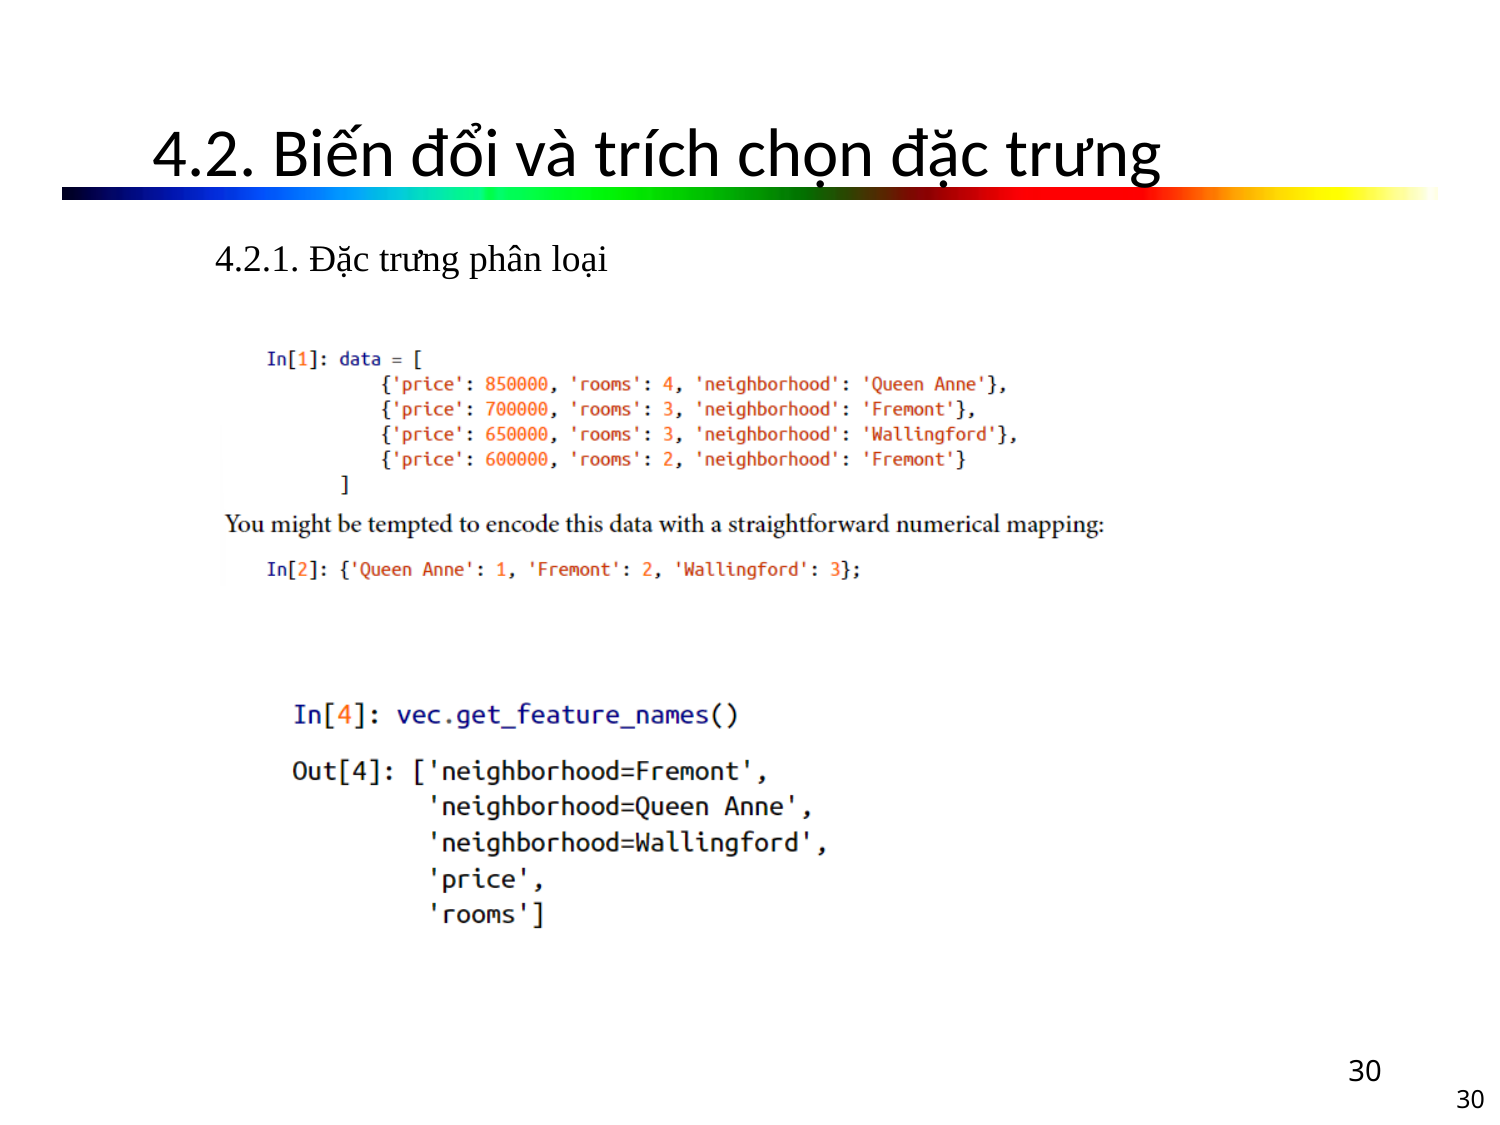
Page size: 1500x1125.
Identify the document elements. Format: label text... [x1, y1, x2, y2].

text_box ‹#› [1187, 1049, 1500, 1125]
picture [382, 187, 1438, 200]
picture [62, 187, 355, 200]
picture [262, 676, 898, 953]
text_box ‹#› [1059, 1042, 1397, 1103]
text_box 4.2.1. Đặc trưng phân loại [49, 226, 800, 287]
text_box 4.2. Biến đổi và trích chọn đặc trưng [137, 99, 1263, 198]
picture [219, 333, 1141, 586]
